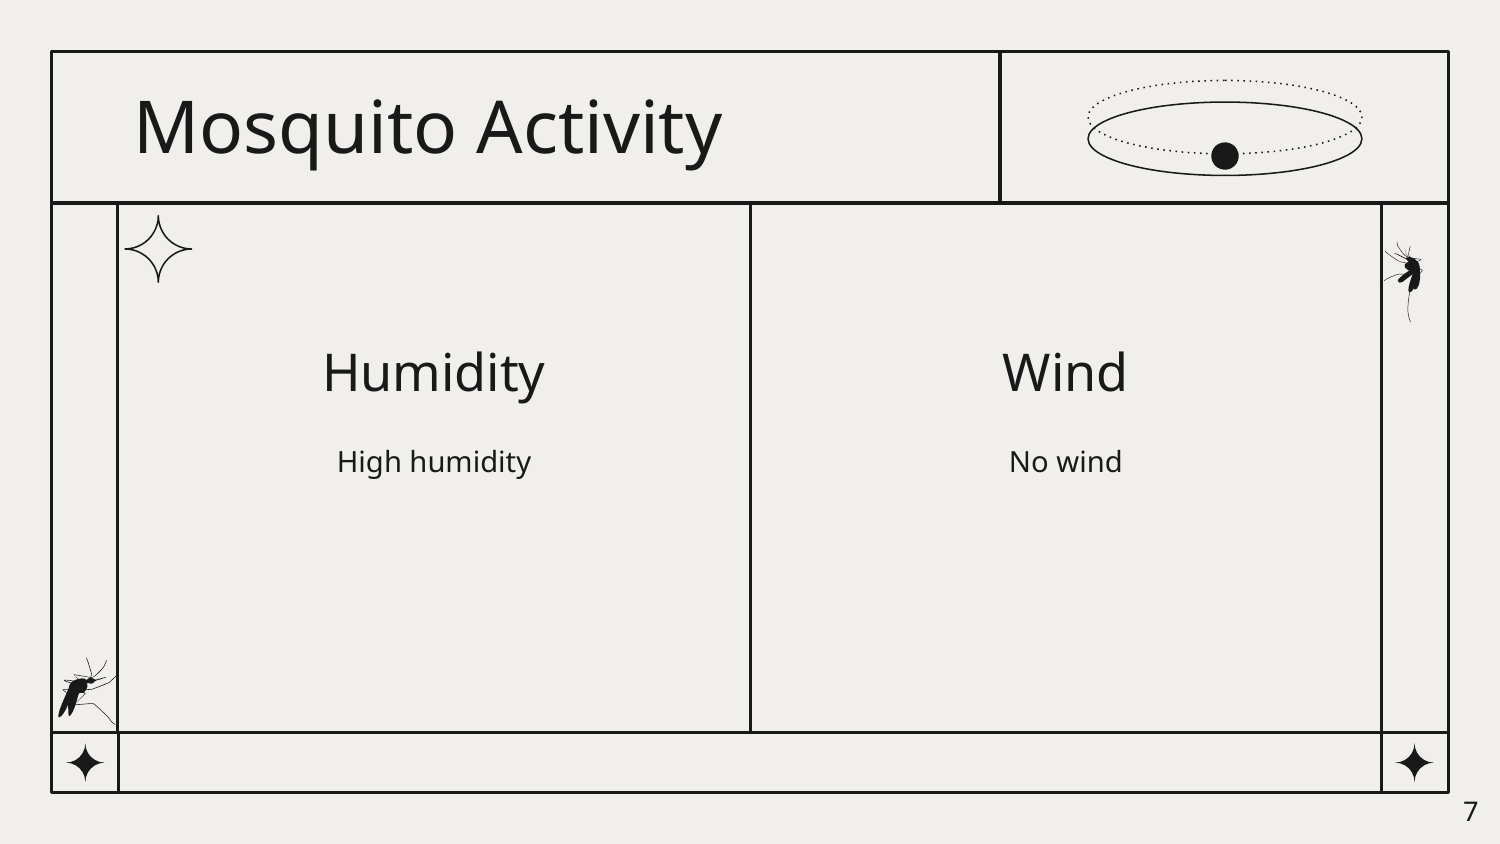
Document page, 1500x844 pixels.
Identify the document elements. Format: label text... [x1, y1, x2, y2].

title Mosquito Activity [118, 88, 1000, 160]
subtitle No wind [840, 428, 1291, 594]
subtitle High humidity [209, 428, 659, 594]
text_box [125, 215, 192, 283]
slide_number 7 [1403, 779, 1494, 844]
subtitle Humidity [209, 341, 659, 417]
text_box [54, 661, 122, 722]
text_box [1088, 128, 1362, 176]
text_box [1211, 142, 1239, 170]
subtitle Wind [840, 341, 1291, 417]
text_box [1088, 80, 1362, 154]
